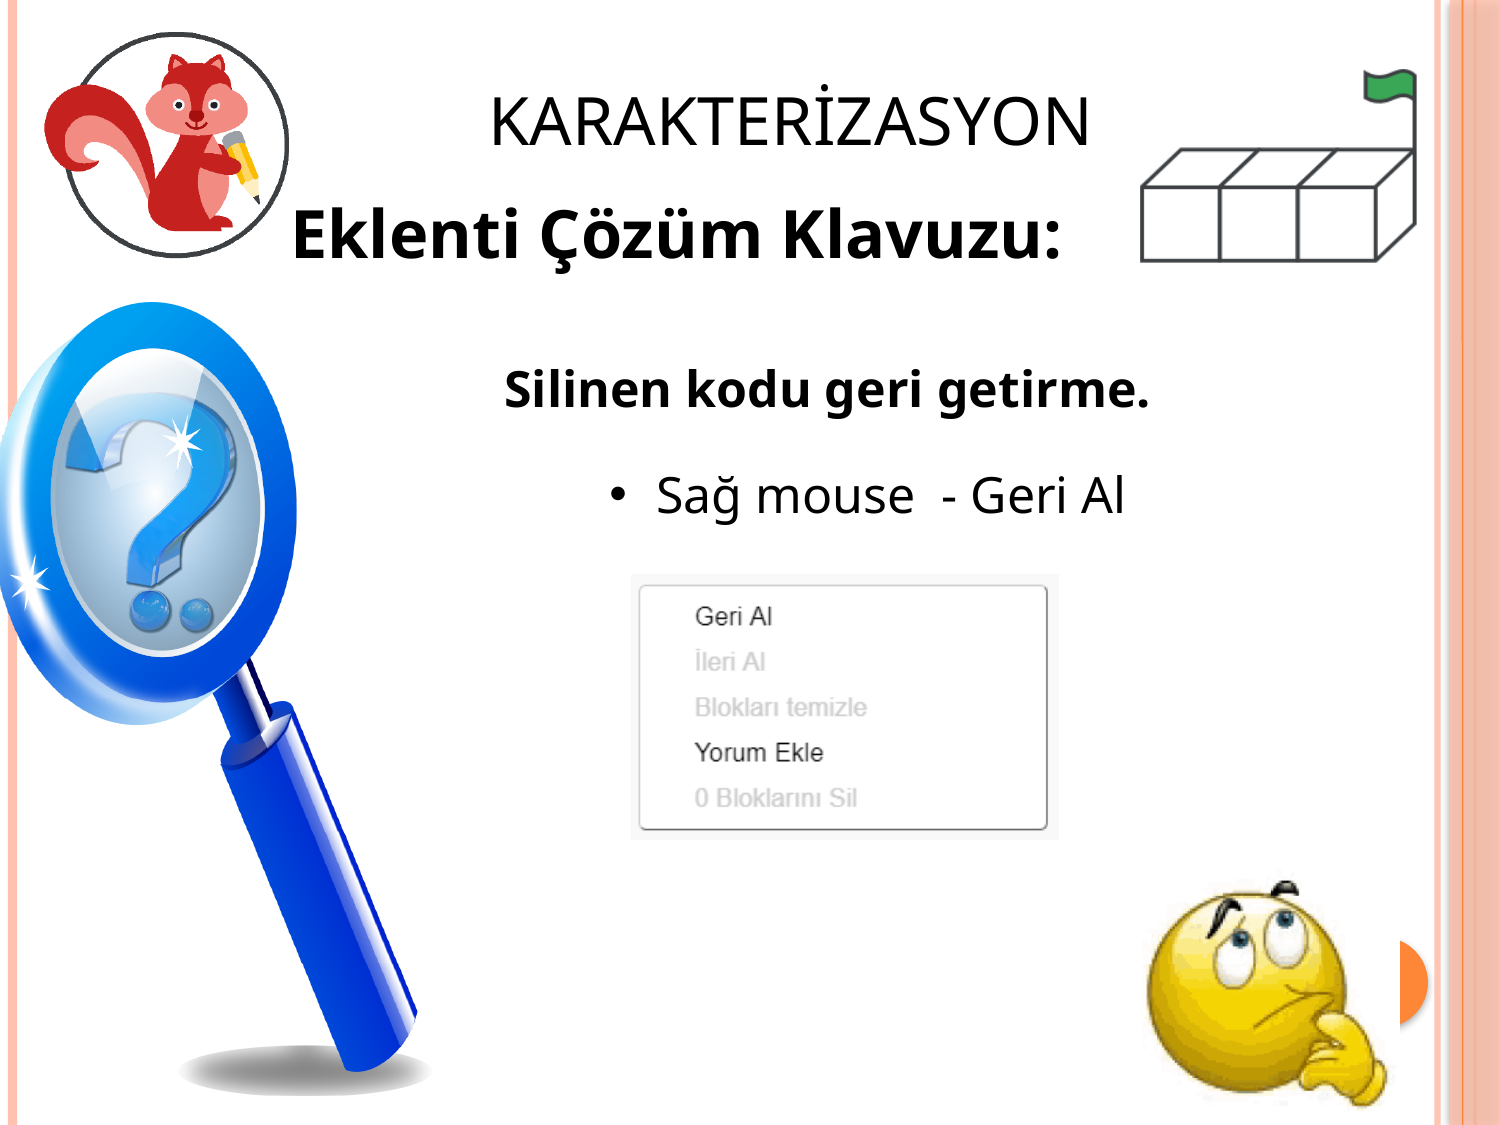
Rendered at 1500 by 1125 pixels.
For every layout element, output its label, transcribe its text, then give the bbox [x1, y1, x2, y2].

picture [44, 21, 290, 267]
picture [631, 573, 1059, 841]
text_box KARAKTERİZASYON [298, 49, 1283, 166]
picture [1139, 67, 1418, 265]
text_box Sağ mouse - Geri Al [594, 456, 1247, 531]
picture [0, 302, 432, 1096]
text_box Eklenti Çözüm Klavuzu: [275, 184, 1341, 280]
text_box Silinen kodu geri getirme. [438, 349, 1316, 425]
picture [1141, 782, 1401, 1111]
